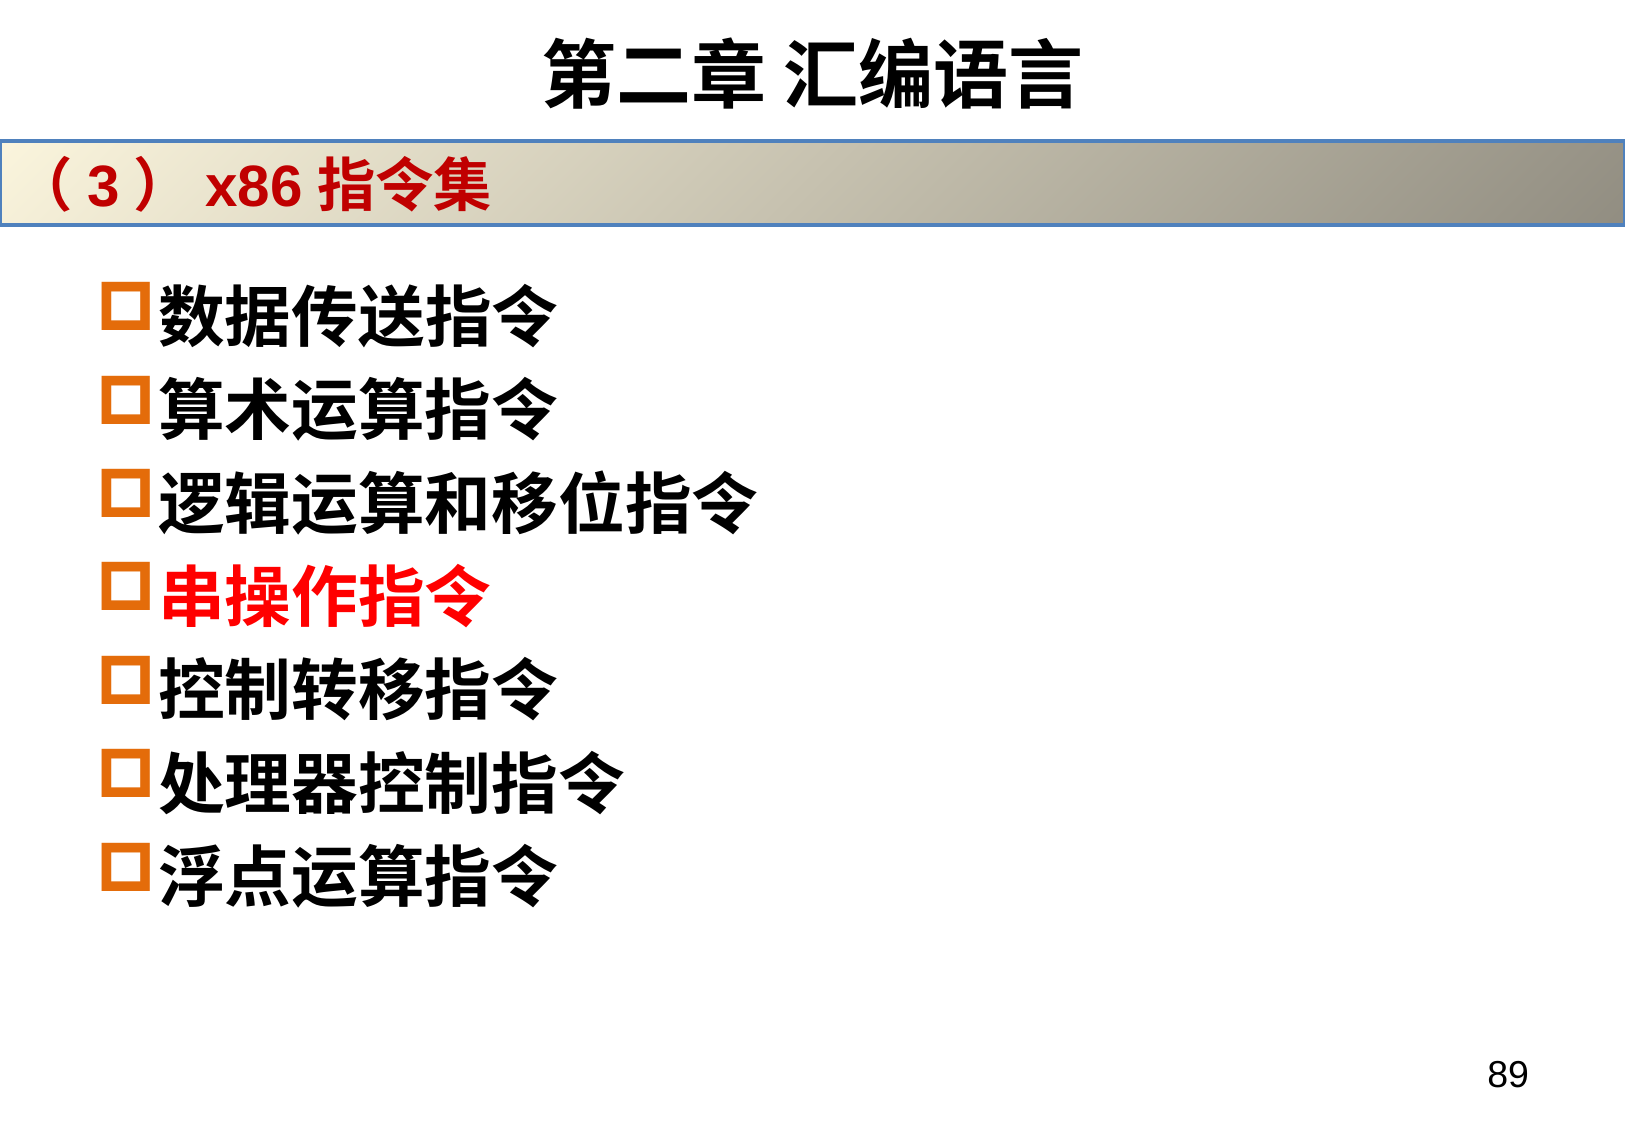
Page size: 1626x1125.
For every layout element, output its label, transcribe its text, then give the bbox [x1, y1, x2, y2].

slide_number 89 [1164, 1042, 1544, 1103]
text_box （3）x86指令集 [0, 139, 1625, 227]
title 第二章 汇编语言 [81, 19, 1544, 126]
list 数据传送指令 算术运算指令 逻辑运算和移位指令 串操作指令 控制转移指令 处理器控制指令 浮点运算指令 [81, 267, 1544, 1071]
